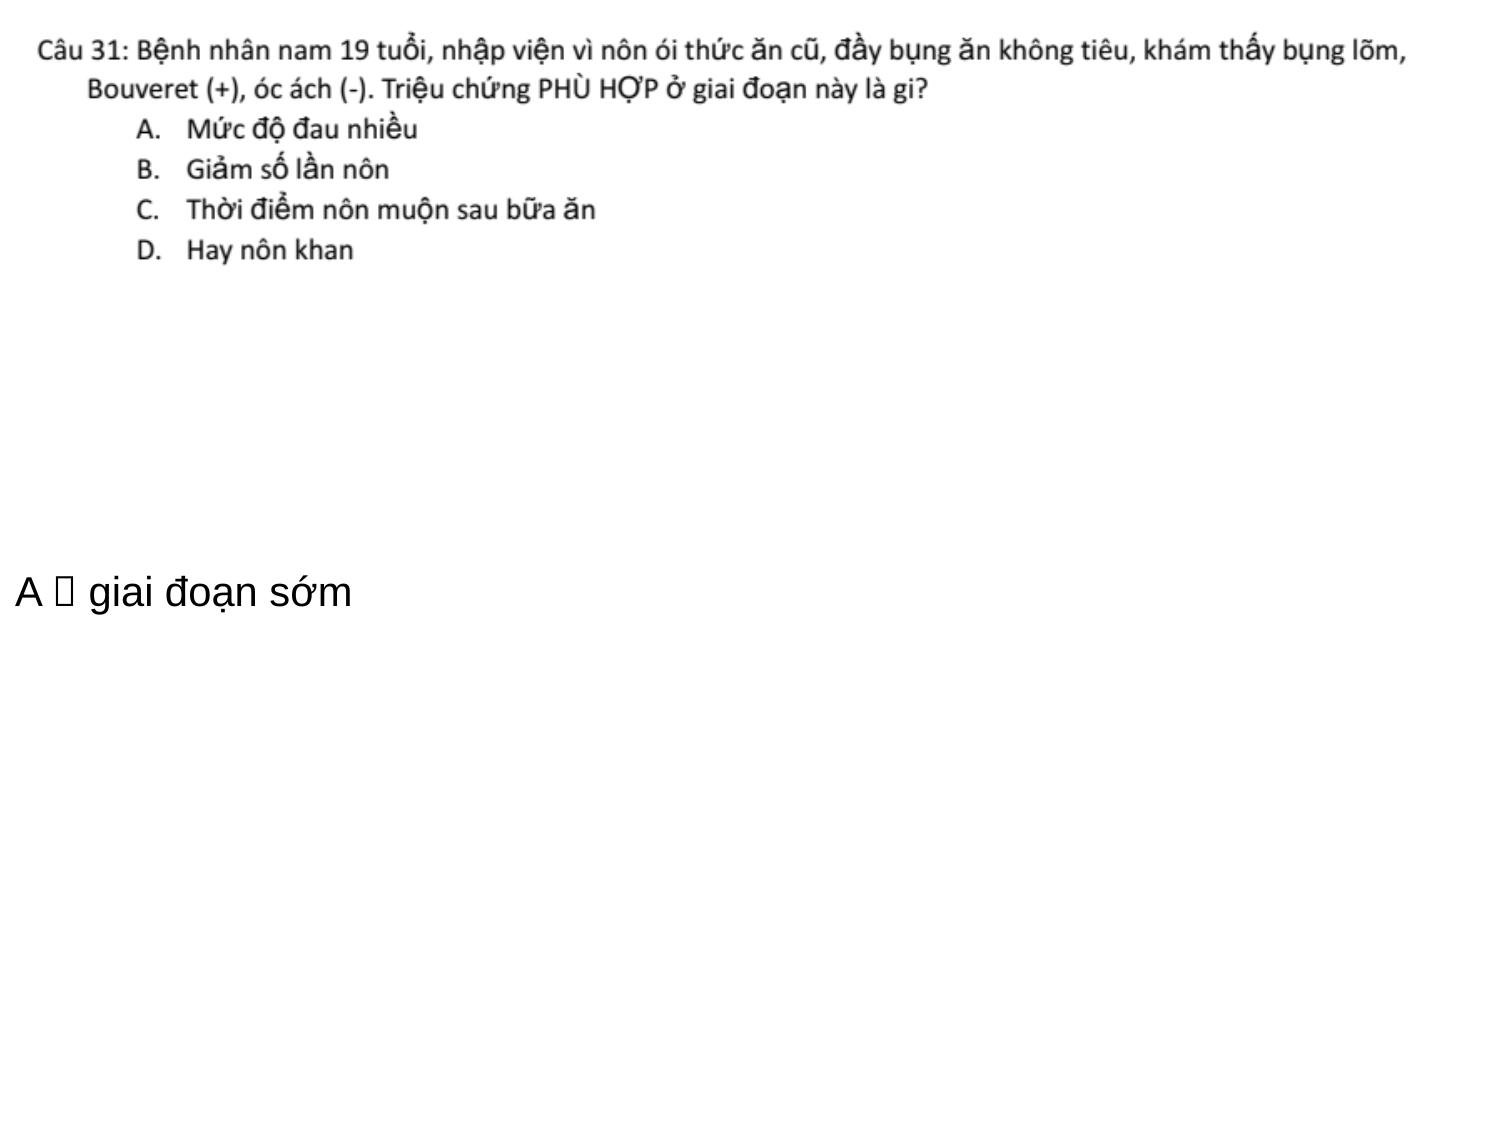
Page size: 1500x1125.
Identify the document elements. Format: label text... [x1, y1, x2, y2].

subtitle A  giai đoạn sớm [0, 562, 1500, 1094]
picture [18, 28, 1434, 268]
